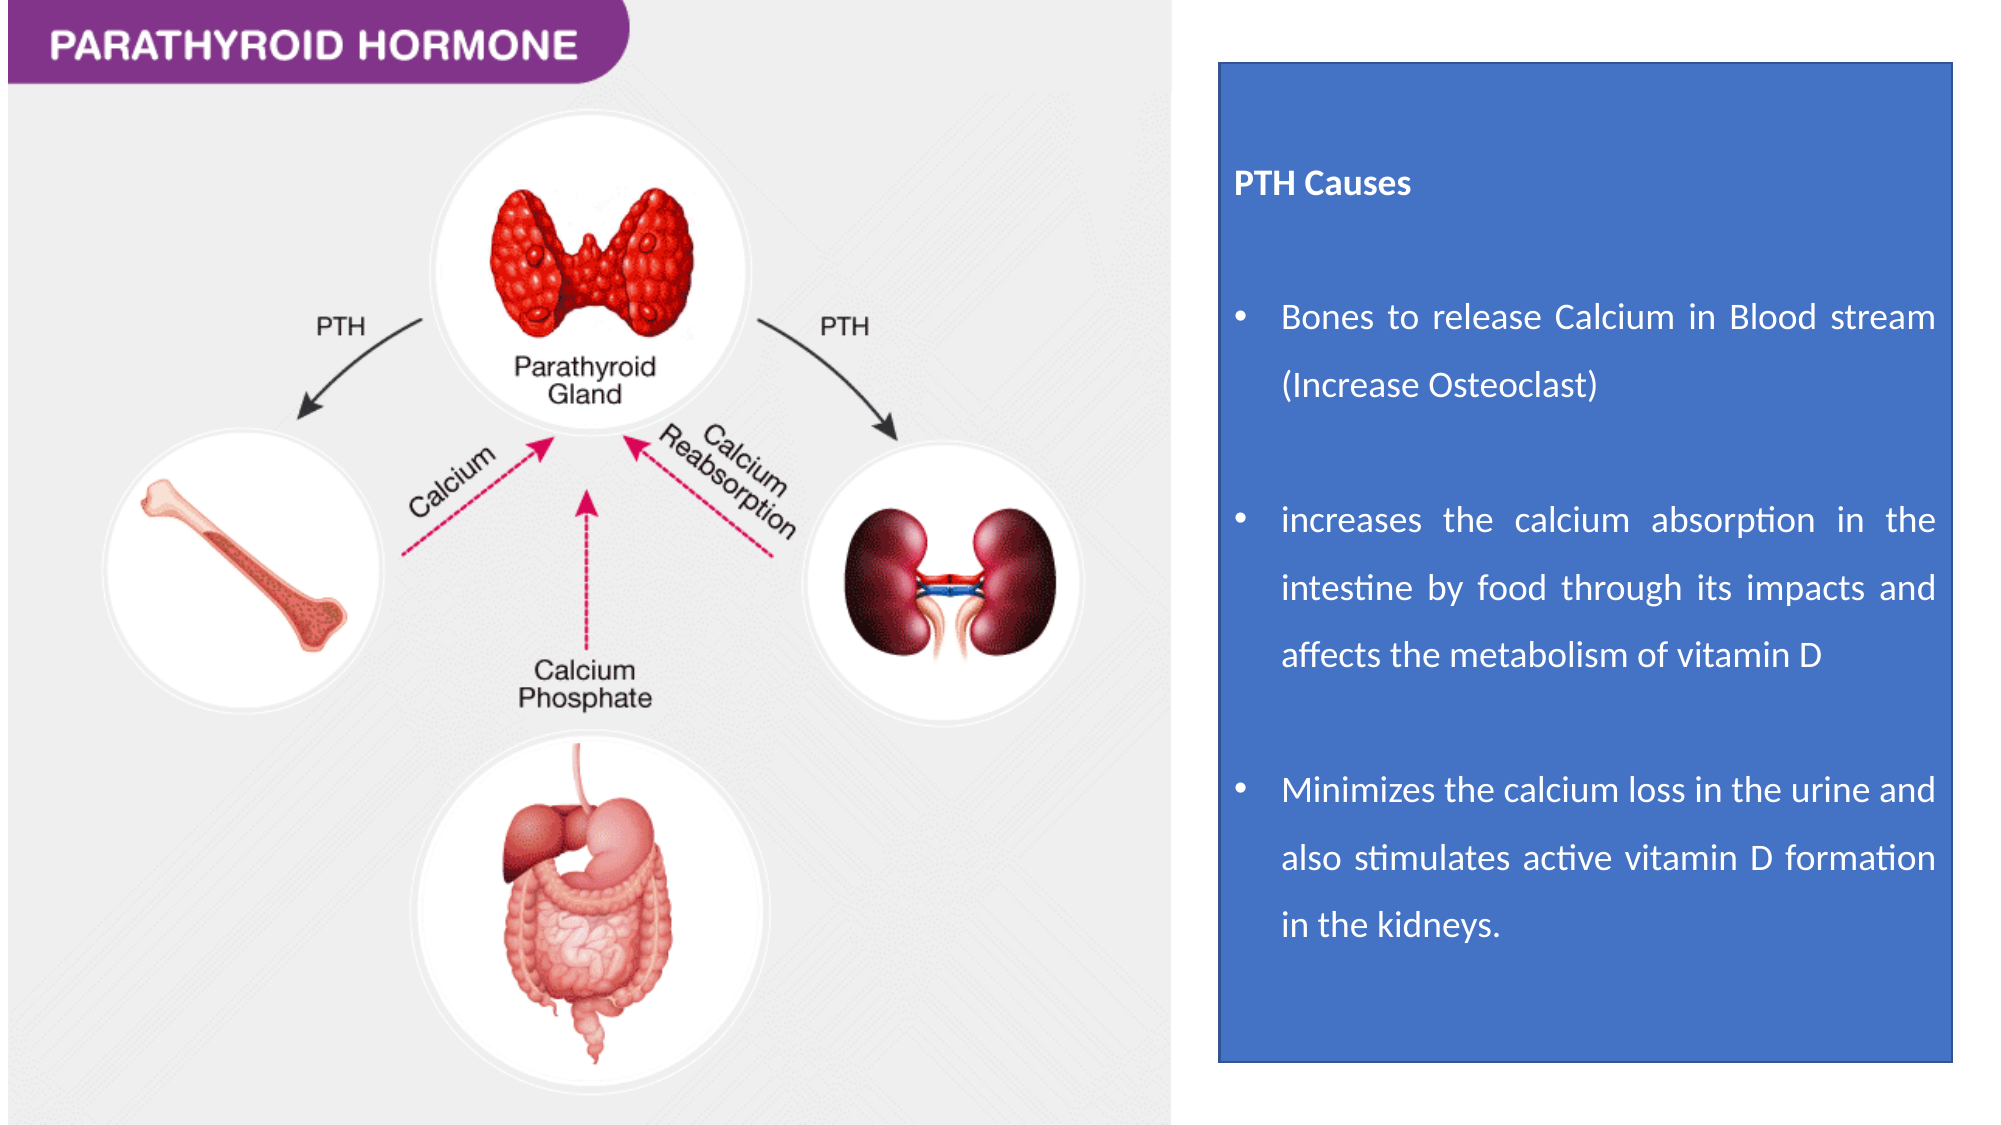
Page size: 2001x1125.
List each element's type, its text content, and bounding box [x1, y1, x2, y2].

picture [7, 0, 1171, 1125]
text_box [1171, 0, 2000, 1125]
text_box [0, 0, 7, 1125]
text_box PTH Causes Bones to release Calcium in Blood stream (Increase Osteoclast) increases the calcium absorption in the intestine by food through its impacts and affects the metabolism of vitamin D Minimizes the calcium loss in the urine and also stimulates active vitamin D formation in the kidneys. [1218, 62, 1953, 1063]
